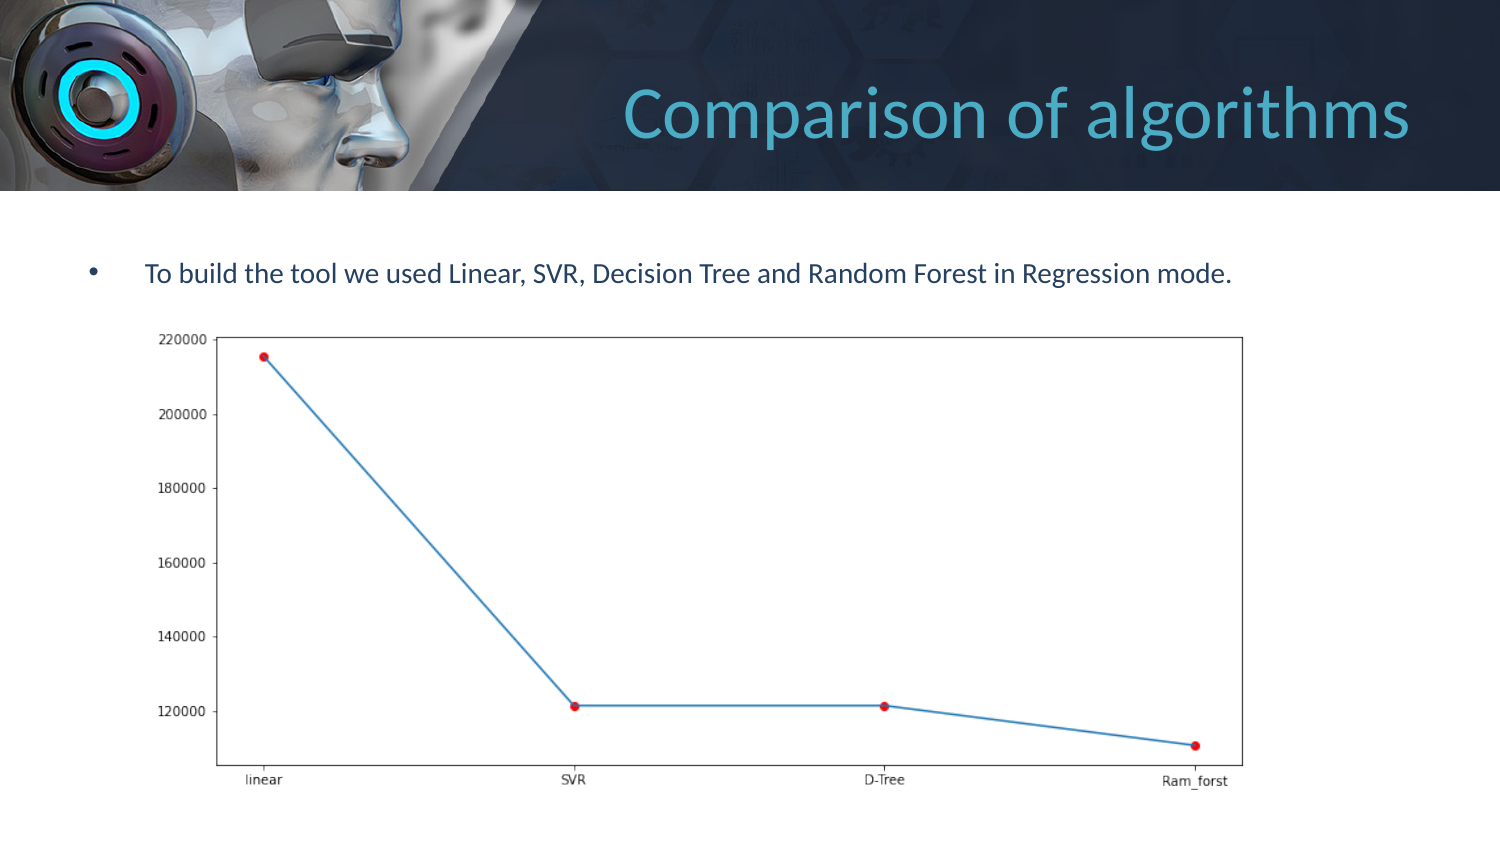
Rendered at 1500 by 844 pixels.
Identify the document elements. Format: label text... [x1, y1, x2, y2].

title Comparison of algorithms [574, 46, 1477, 172]
list To build the tool we used Linear, SVR, Decision Tree and Random Forest in Regression mode. [73, 246, 1427, 798]
picture [0, 0, 1500, 844]
